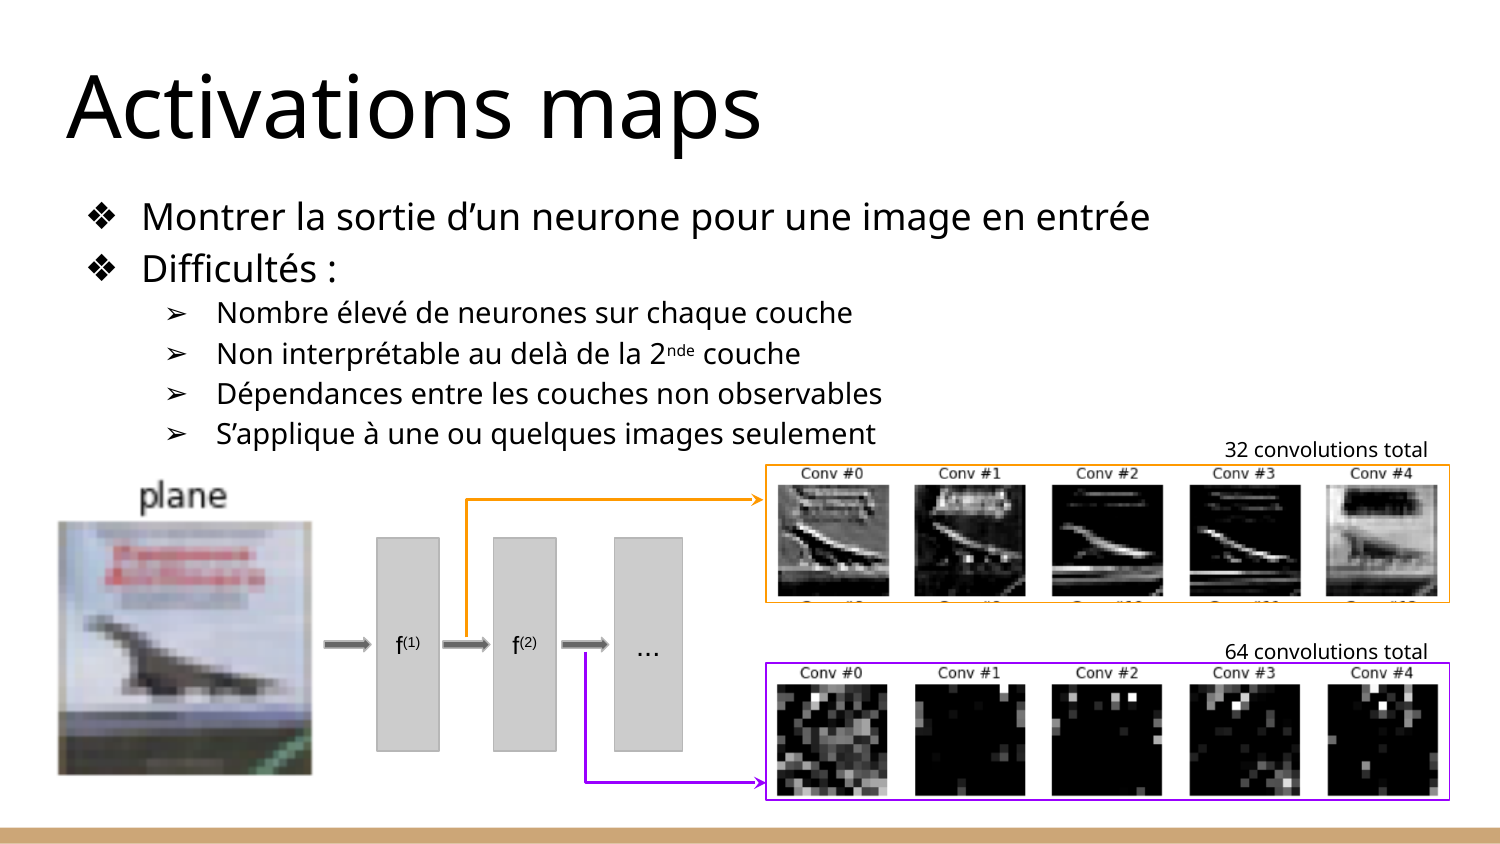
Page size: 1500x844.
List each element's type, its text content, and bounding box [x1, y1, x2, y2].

picture [766, 663, 1450, 800]
text_box f(1) [376, 537, 440, 752]
picture [25, 463, 345, 809]
title Activations maps [51, 34, 1449, 171]
text_box 32 convolutions total [1118, 421, 1449, 464]
picture [766, 465, 1450, 603]
list Montrer la sortie d’un neurone pour une image en entrée Difficultés : Nombre élevé de neurones sur chaque couche Non interprétable au delà de la 2nde couche Dépendances entre les couches non observables S’applique à une ou quelques images seulement [51, 171, 1449, 457]
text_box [554, 428, 693, 710]
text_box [618, 634, 750, 800]
text_box [351, 637, 371, 652]
text_box 64 convolutions total [1118, 623, 1449, 663]
text_box [442, 637, 490, 652]
text_box f(2) [493, 537, 557, 752]
